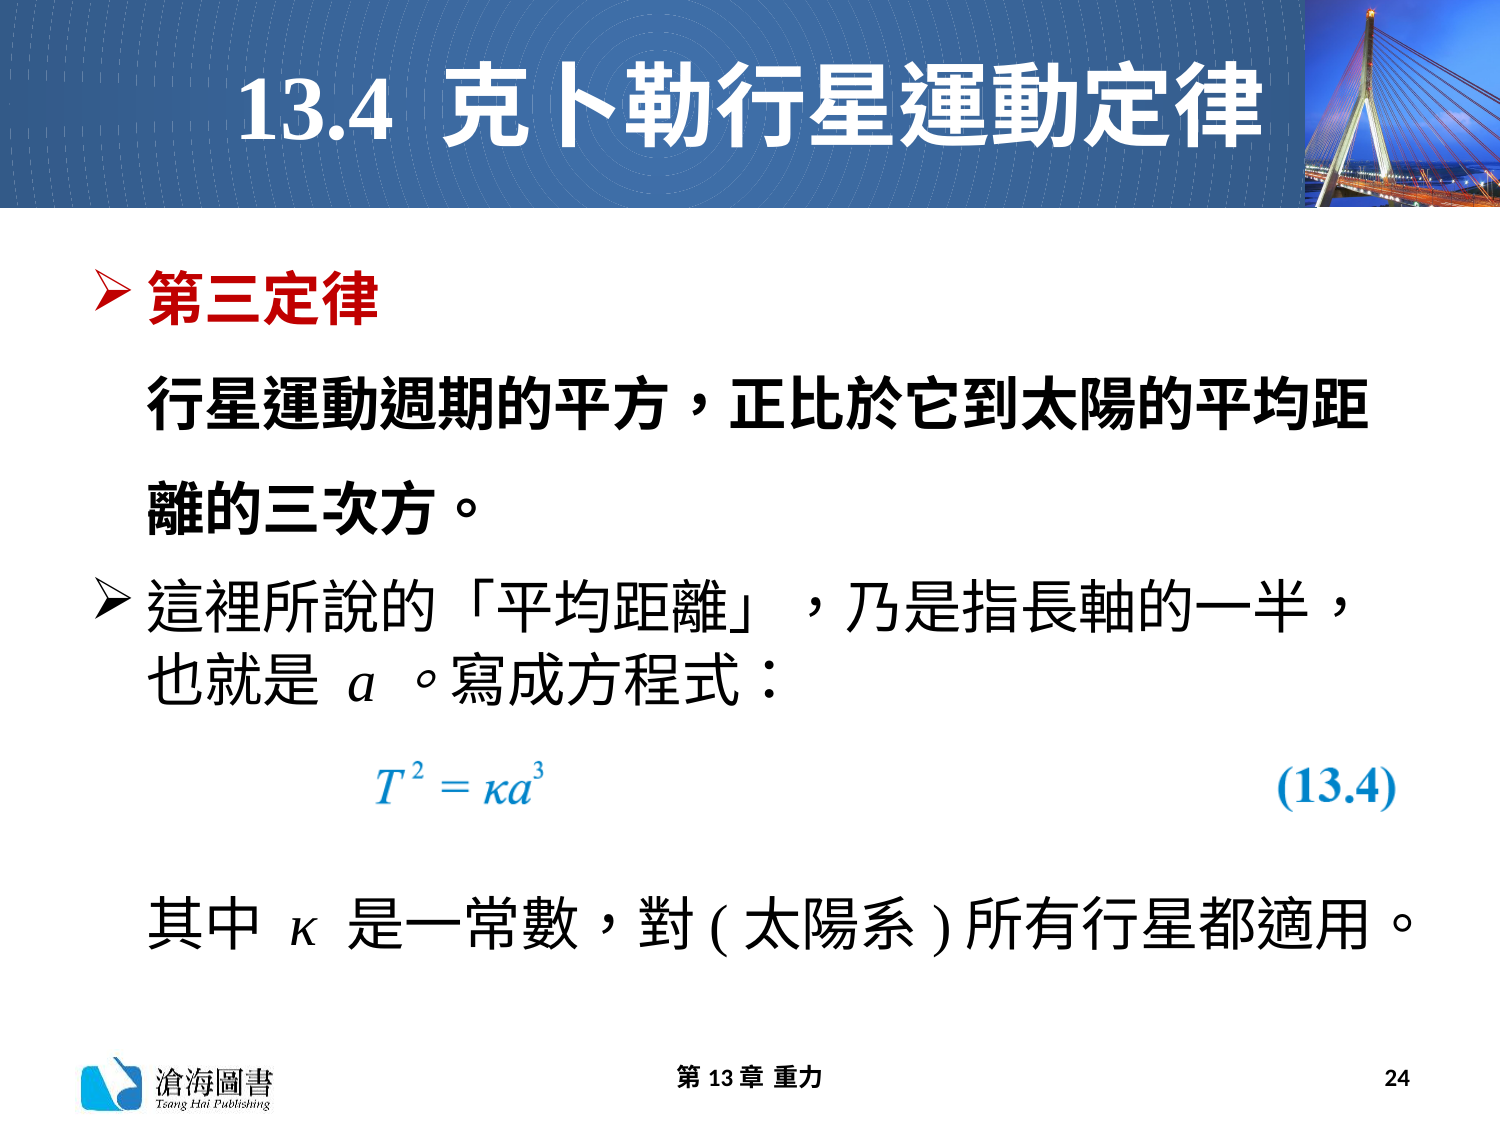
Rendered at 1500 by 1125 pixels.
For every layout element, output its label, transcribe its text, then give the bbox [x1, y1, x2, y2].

list 第三定律 行星運動週期的平方，正比於它到太陽的平均距離的三次方。 這裡所說的「平均距離」，乃是指長軸的一半，也就是 a。寫成方程式： 其中 κ 是一常數，對(太陽系)所有行星都適用。 [75, 219, 1425, 1043]
picture [75, 1049, 274, 1118]
slide_number 24 [1074, 1046, 1425, 1107]
picture [1305, 0, 1500, 207]
title 13.4 克卜勒行星運動定律 [75, 21, 1425, 185]
picture [359, 751, 1399, 822]
footer 第13章 重力 [512, 1046, 988, 1107]
